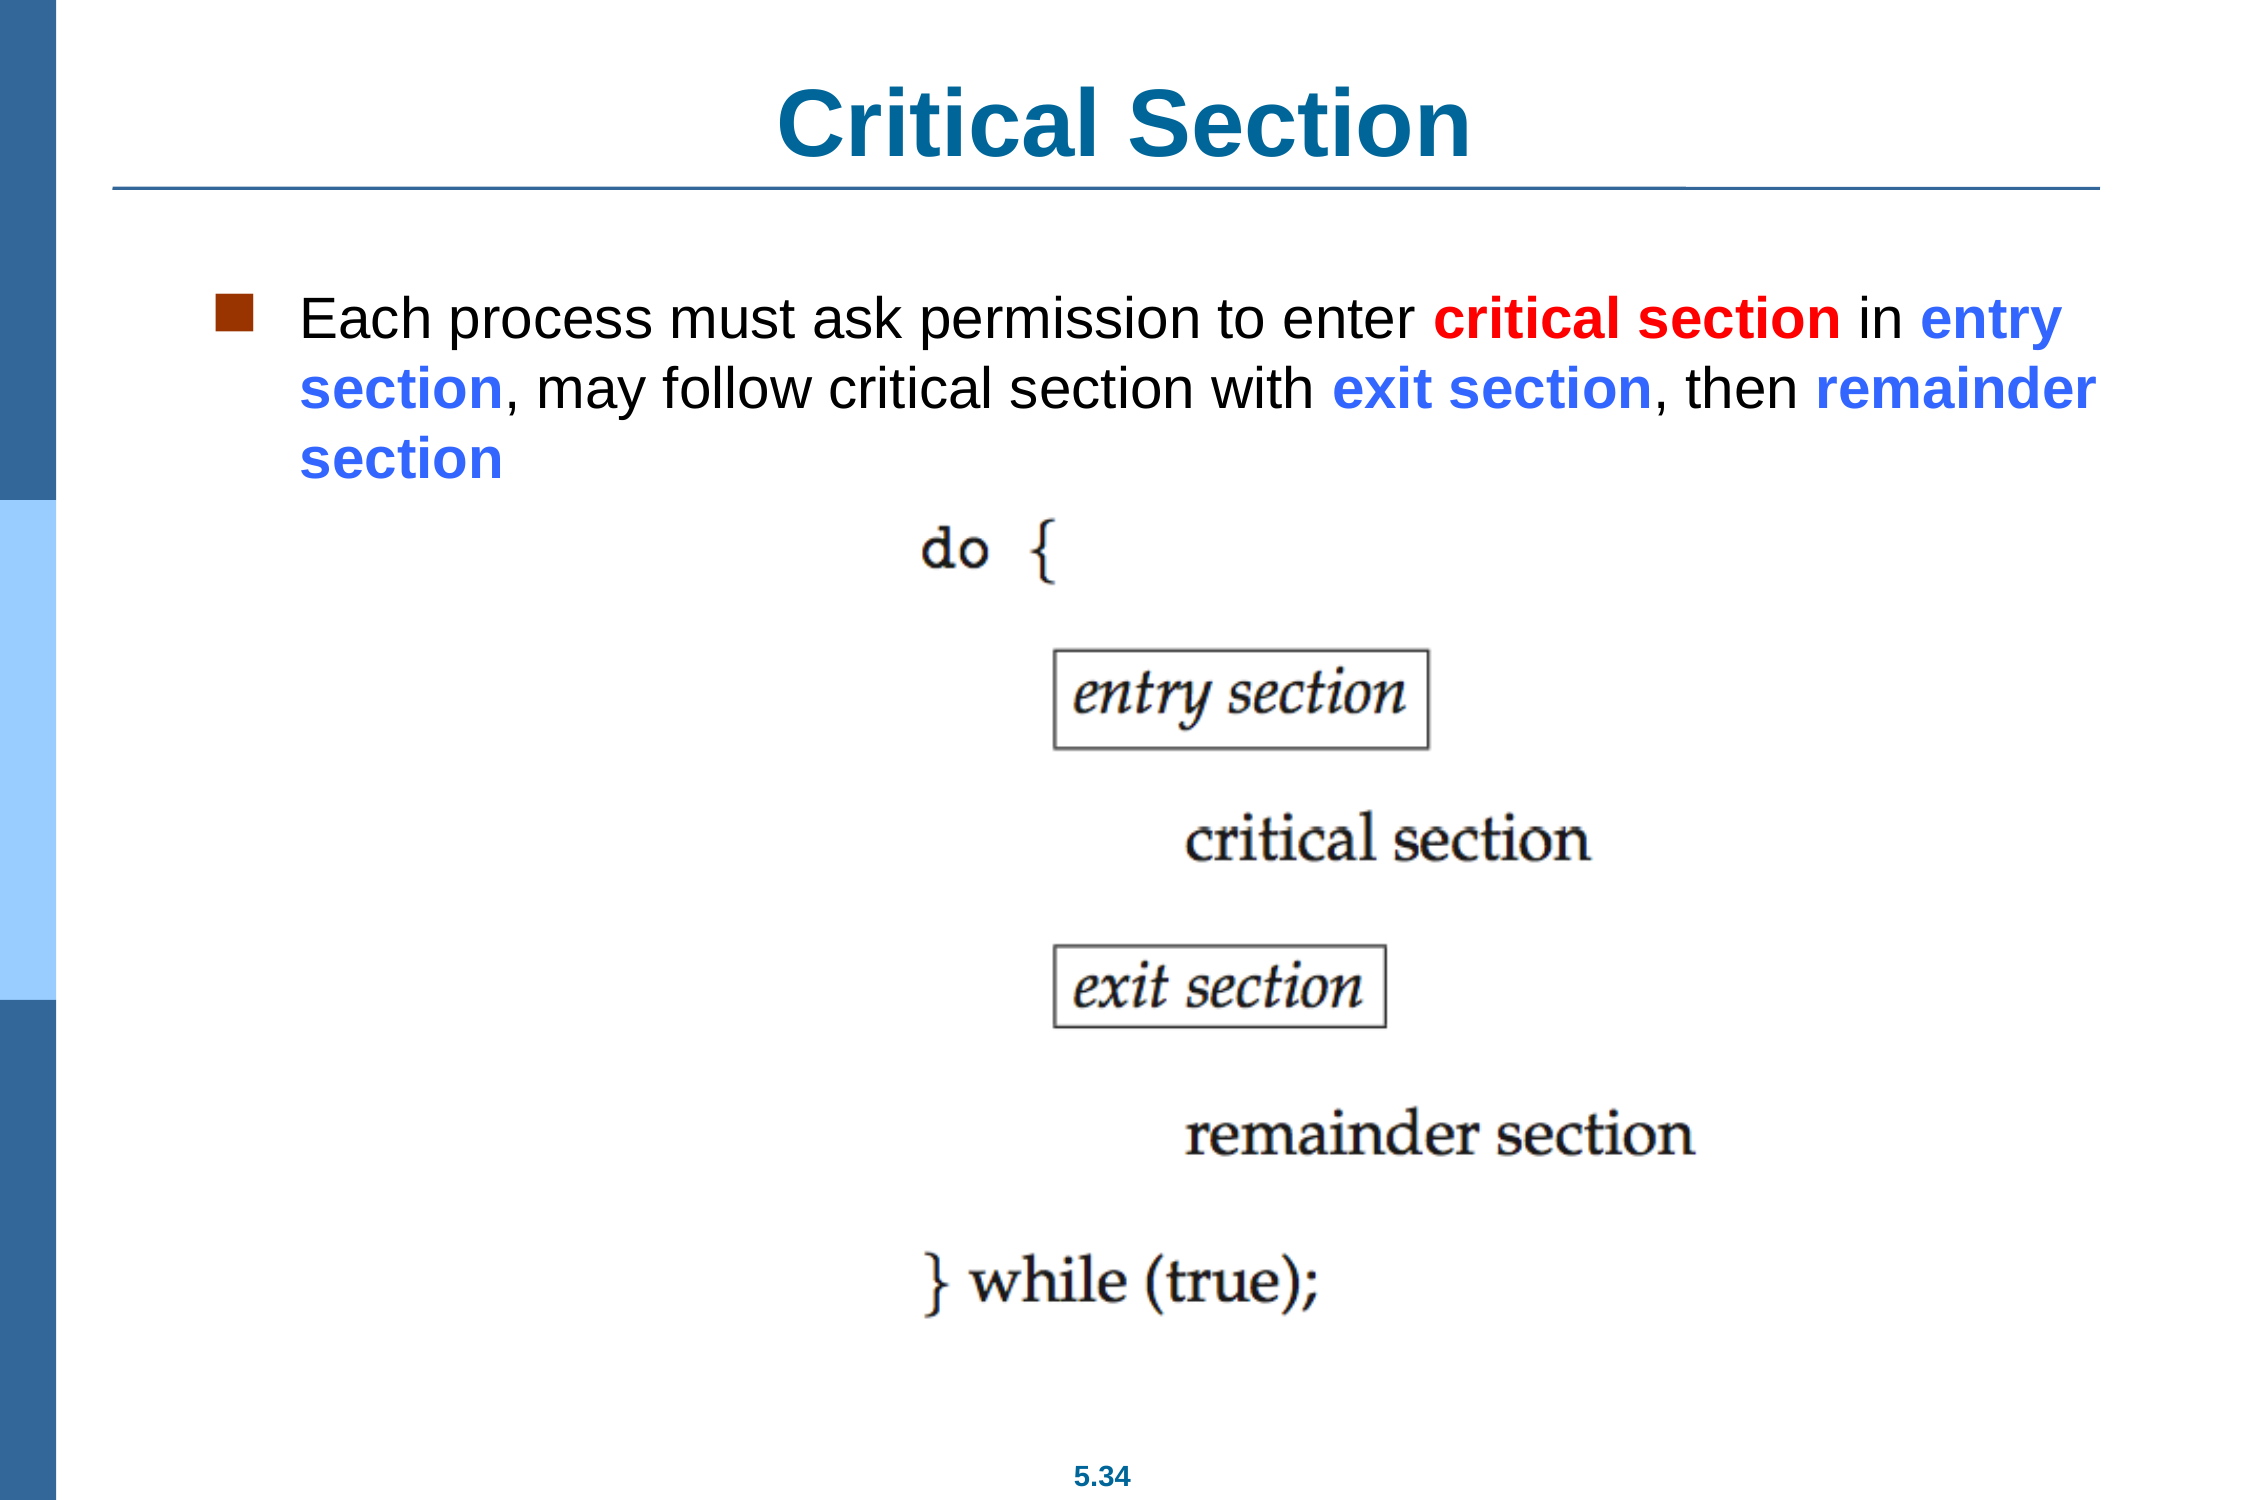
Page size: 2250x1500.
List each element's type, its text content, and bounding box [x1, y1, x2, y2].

picture [545, 474, 1961, 1344]
title Critical Section [112, 60, 2138, 187]
list Each process must ask permission to enter critical section in entry section, may follow critical section with exit section, then remainder section [198, 269, 2224, 1261]
